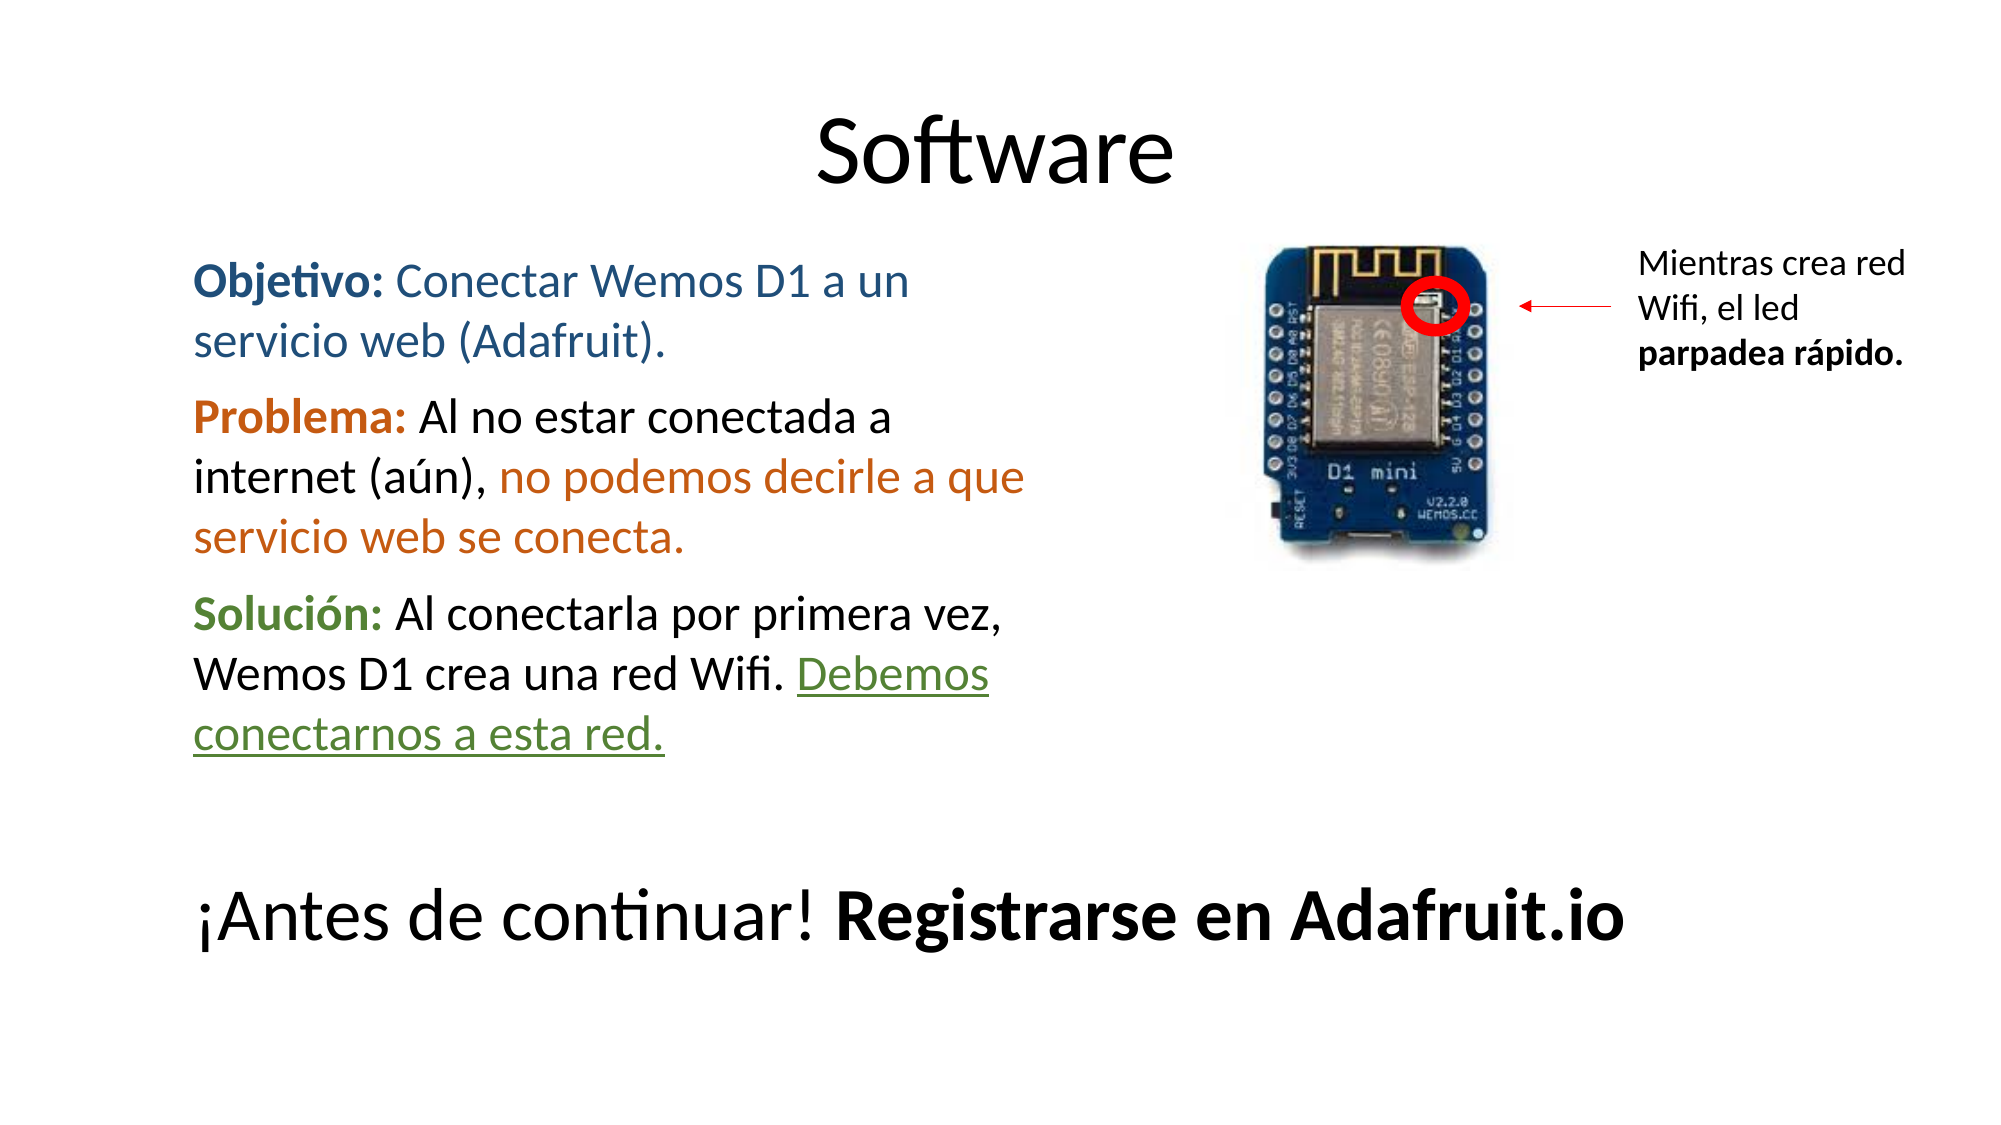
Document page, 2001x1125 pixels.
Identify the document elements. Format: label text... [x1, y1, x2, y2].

text_box Problema: Al no estar conectada a internet (aún), no podemos decirle a que servicio web se conecta. [178, 376, 1054, 571]
picture [1155, 216, 1612, 571]
text_box Solución: Al conectarla por primera vez, Wemos D1 crea una red Wifi. Debemos conectarnos a esta red. [178, 573, 1158, 768]
text_box Objetivo: Conectar Wemos D1 a un servicio web (Adafruit). [178, 240, 1054, 376]
text_box Mientras crea red Wifi, el led parpadea rápido. [1623, 230, 1929, 381]
text_box ¡Antes de continuar! Registrarse en Adafruit.io [178, 858, 1657, 963]
text_box Software [800, 76, 1204, 211]
